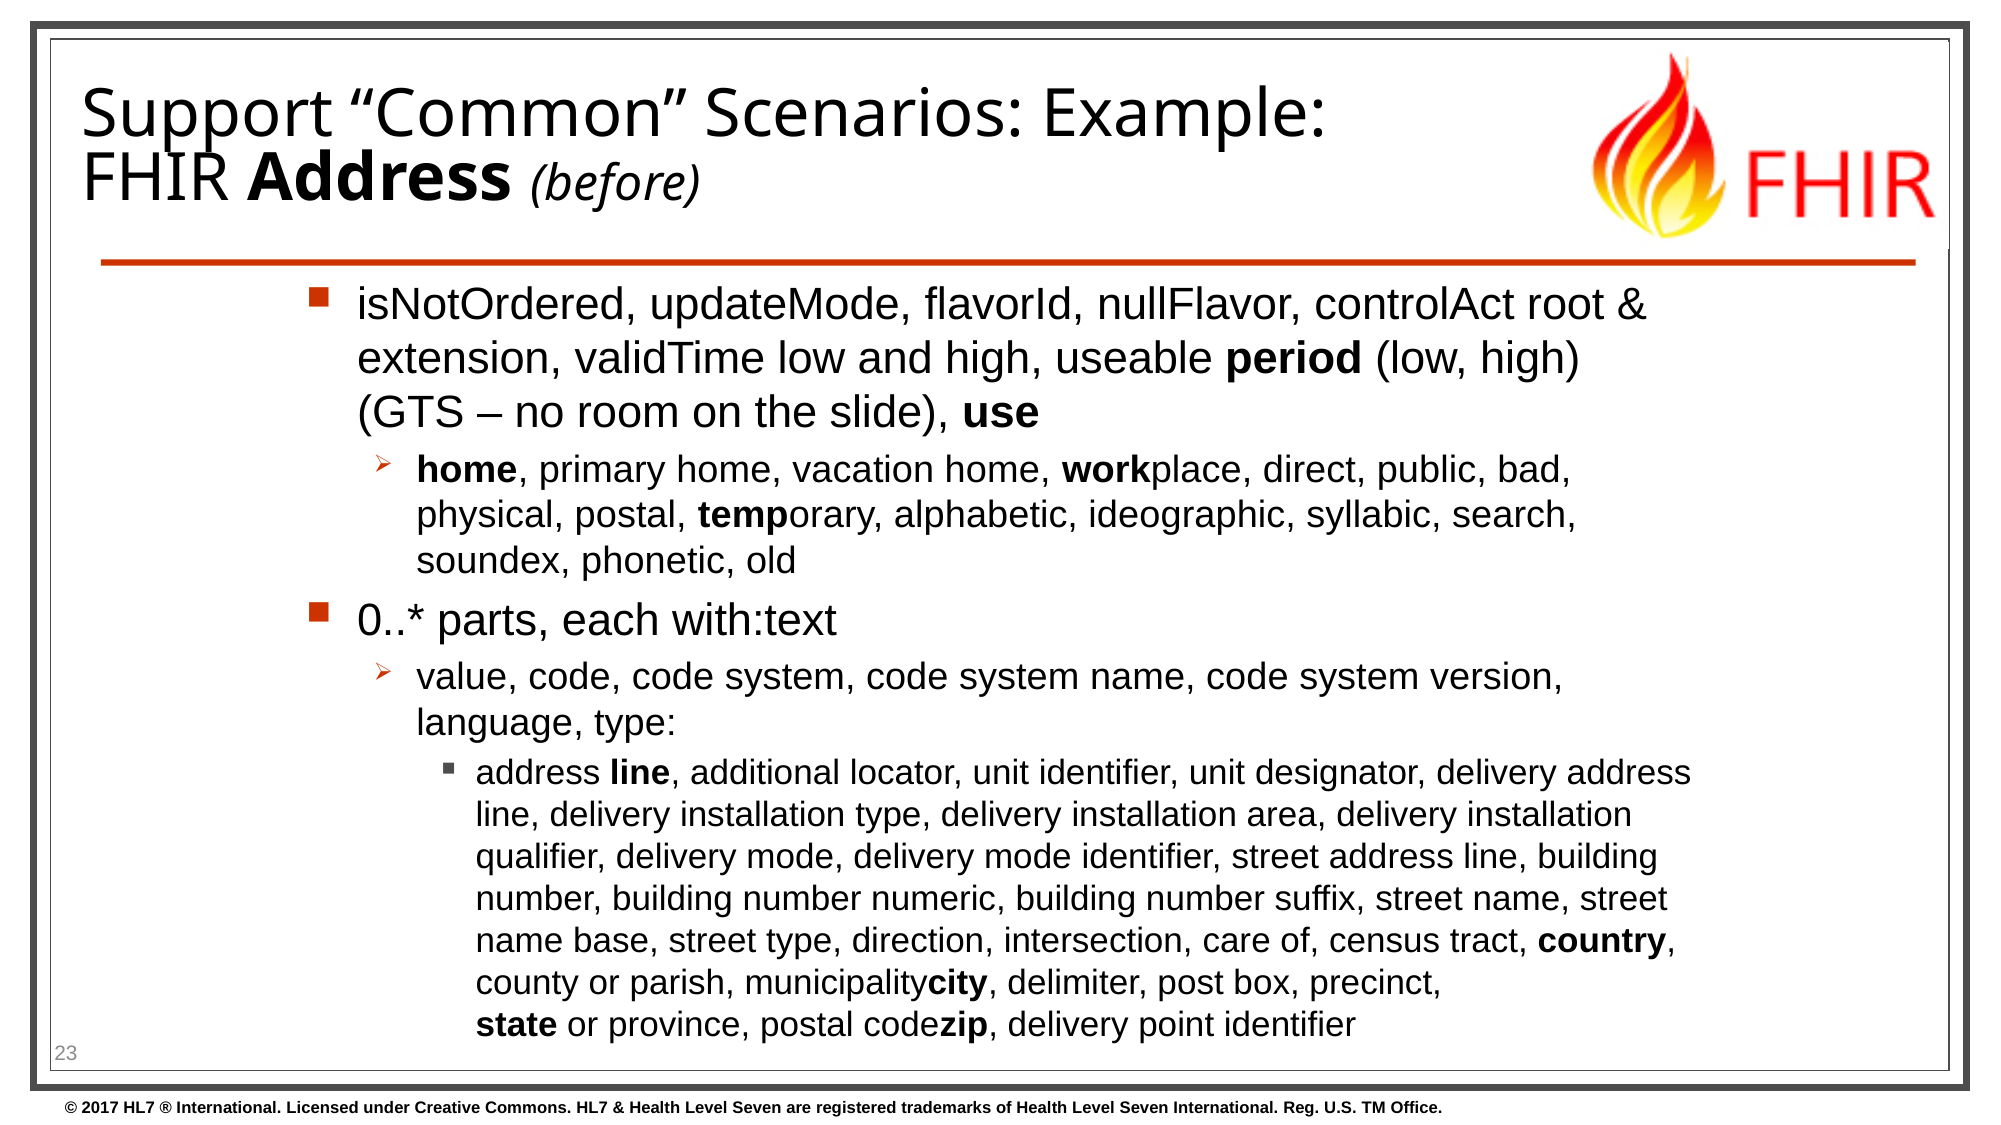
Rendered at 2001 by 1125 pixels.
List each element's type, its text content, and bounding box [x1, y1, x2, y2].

title Support “Common” Scenarios: Example: FHIR Address (before) [66, 54, 1508, 244]
picture [1578, 42, 1949, 249]
list isNotOrdered, updateMode, flavorId, nullFlavor, controlAct root & extension, validTime low and high, useable period (low, high) (GTS – no room on the slide), use home, primary home, vacation home, workplace, direct, public, bad, physical, postal, temporary, alphabetic, ideographic, syllabic, search, soundex, phonetic, old 0..* parts, each with:text value, code, code system, code system name, code system version, language, type: address line, additional locator, unit identifier, unit designator, delivery address line, delivery installation type, delivery installation area, delivery installation qualifier, delivery mode, delivery mode identifier, street address line, building number, building number numeric, building number suffix, street name, street name base, street type, direction, intersection, care of, census tract, country, county or parish, municipalitycity, delimiter, post box, precinct, state or province, postal codezip, delivery point identifier [291, 267, 1709, 1071]
slide_number 23 [39, 1034, 197, 1071]
